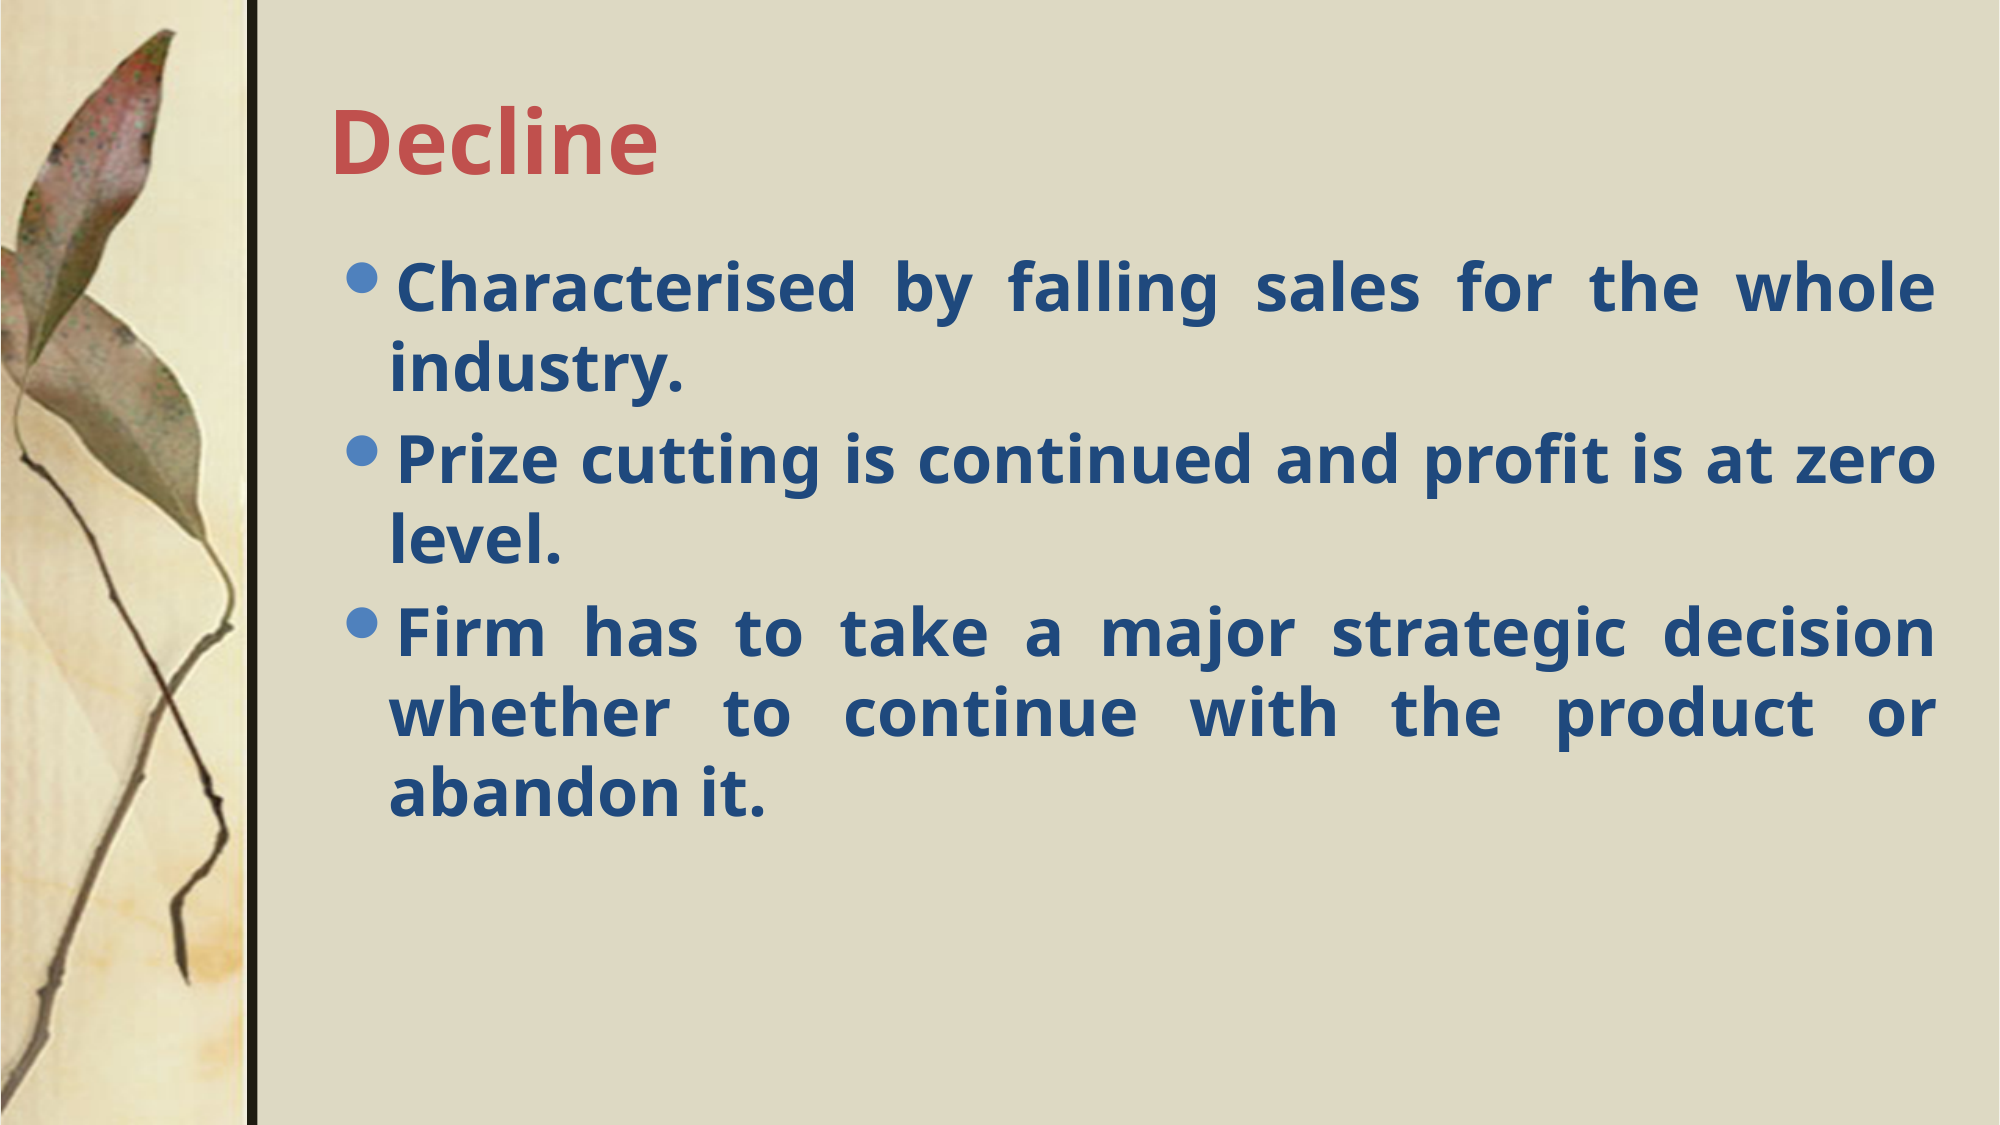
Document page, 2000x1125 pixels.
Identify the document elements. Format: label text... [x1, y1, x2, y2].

list Characterised by falling sales for the whole industry. Prize cutting is continued and profit is at zero level. Firm has to take a major strategic decision whether to continue with the product or abandon it. [313, 237, 1954, 1025]
title Decline [313, 45, 1954, 233]
picture [1, 0, 247, 1125]
